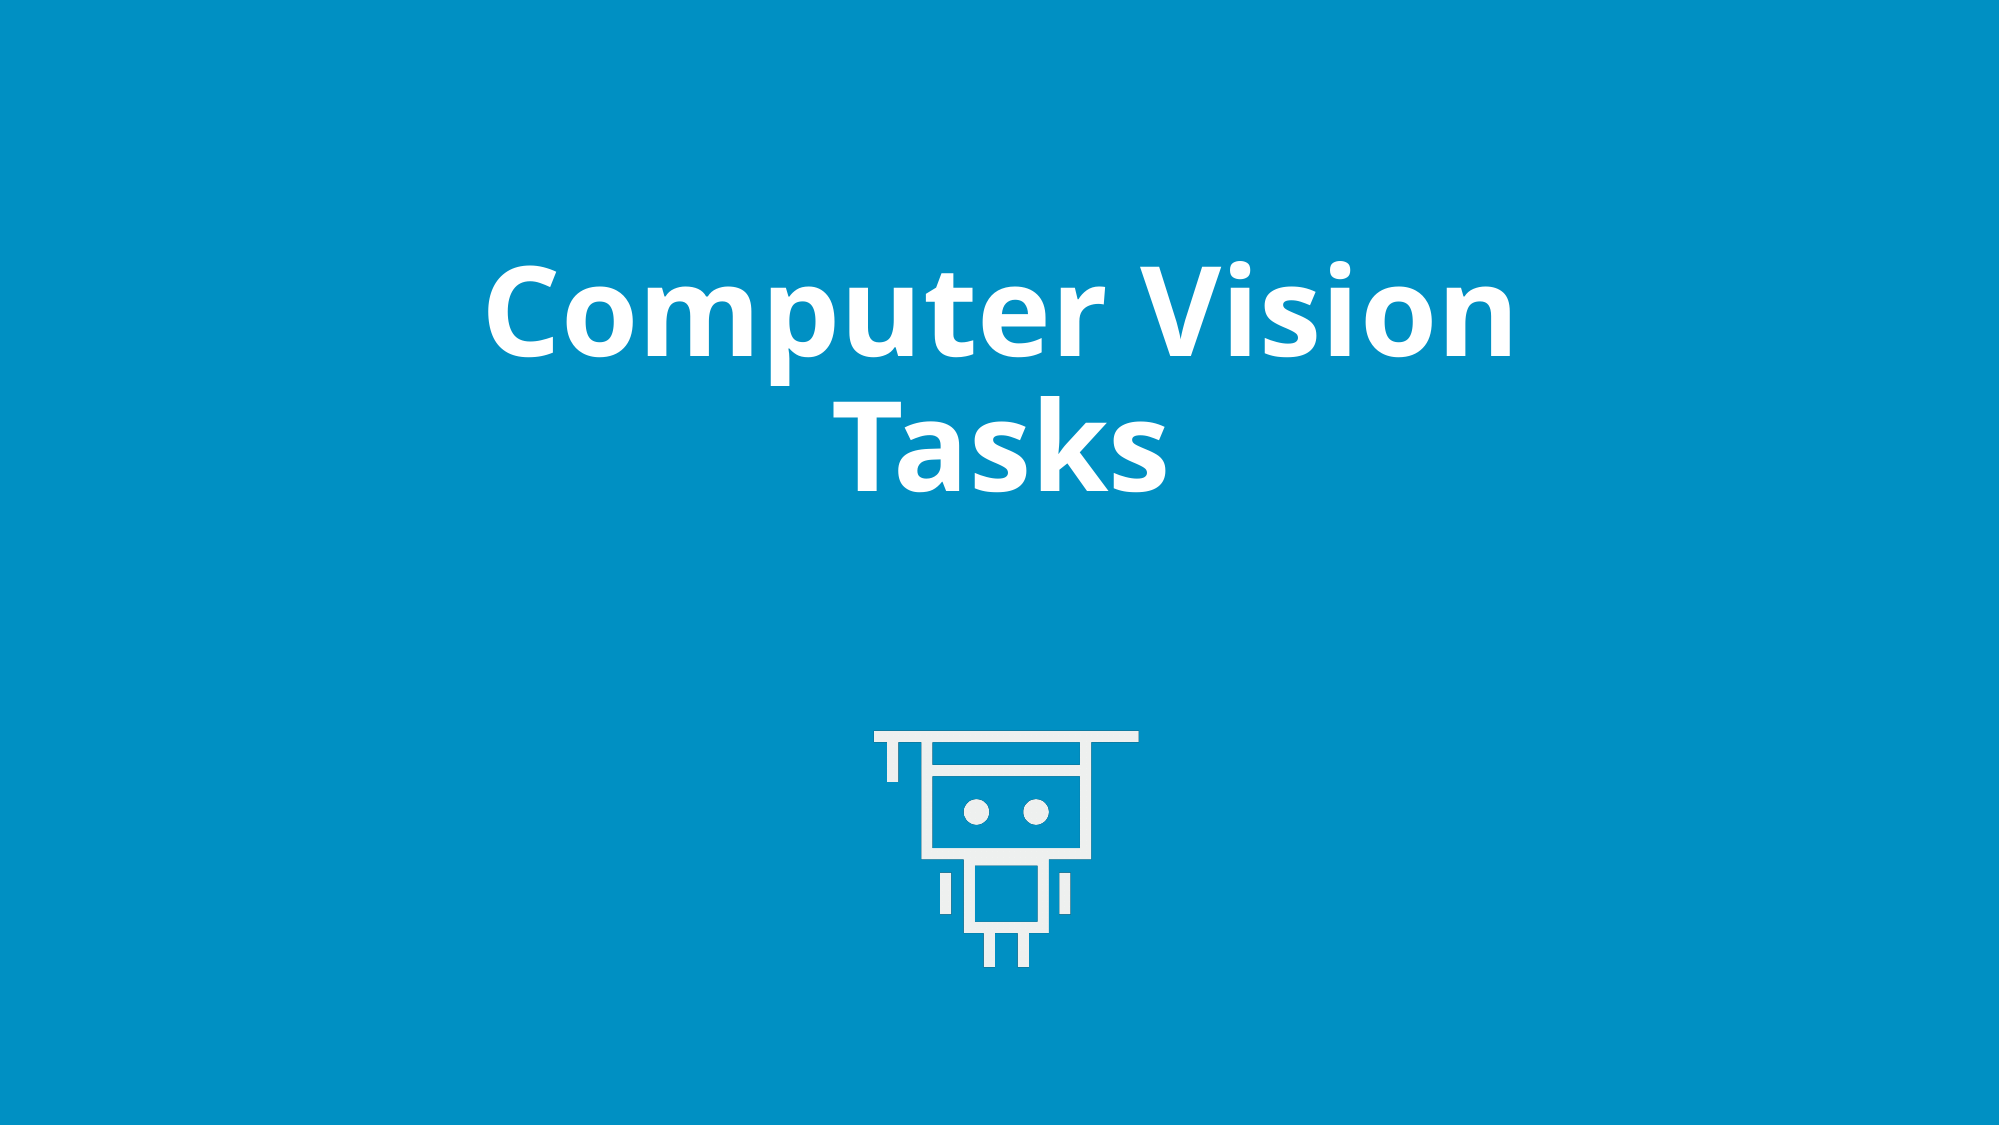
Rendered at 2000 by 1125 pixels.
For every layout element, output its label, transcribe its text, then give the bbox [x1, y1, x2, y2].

title Computer Vision Tasks [135, 112, 1867, 526]
